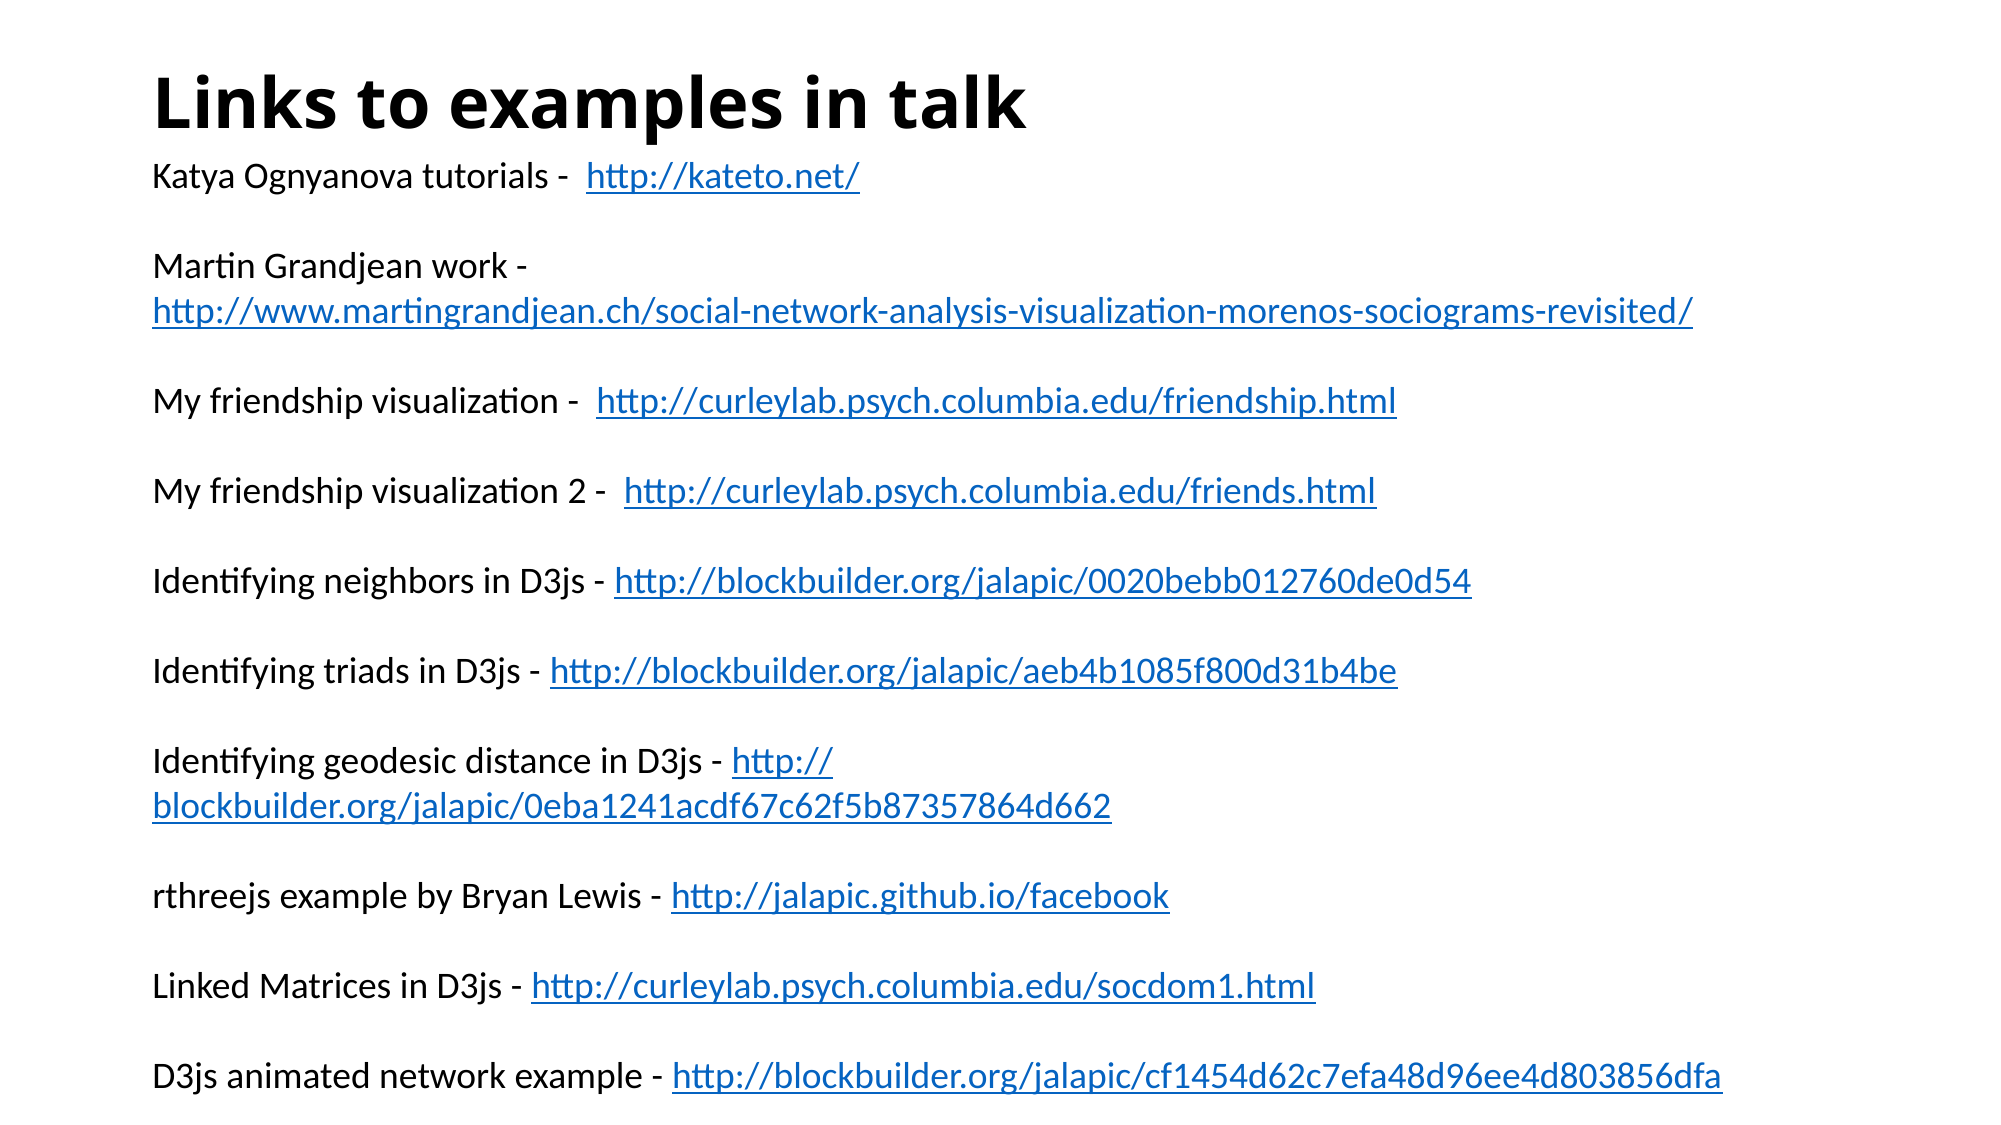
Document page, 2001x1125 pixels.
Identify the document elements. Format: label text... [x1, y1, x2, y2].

title Links to examples in talk [137, 59, 1863, 152]
text_box Katya Ognyanova tutorials - http://kateto.net/ Martin Grandjean work - http://www.martingrandjean.ch/social-network-analysis-visualization-morenos-sociograms-revisited/ My friendship visualization - http://curleylab.psych.columbia.edu/friendship.html My friendship visualization 2 - http://curleylab.psych.columbia.edu/friends.html Identifying neighbors in D3js - http://blockbuilder.org/jalapic/0020bebb012760de0d54 Identifying triads in D3js - http://blockbuilder.org/jalapic/aeb4b1085f800d31b4be Identifying geodesic distance in D3js - http://blockbuilder.org/jalapic/0eba1241acdf67c62f5b87357864d662 rthreejs example by Bryan Lewis - http://jalapic.github.io/facebook Linked Matrices in D3js - http://curleylab.psych.columbia.edu/socdom1.html D3js animated network example - http://blockbuilder.org/jalapic/cf1454d62c7efa48d96ee4d803856dfa [137, 144, 1765, 1125]
